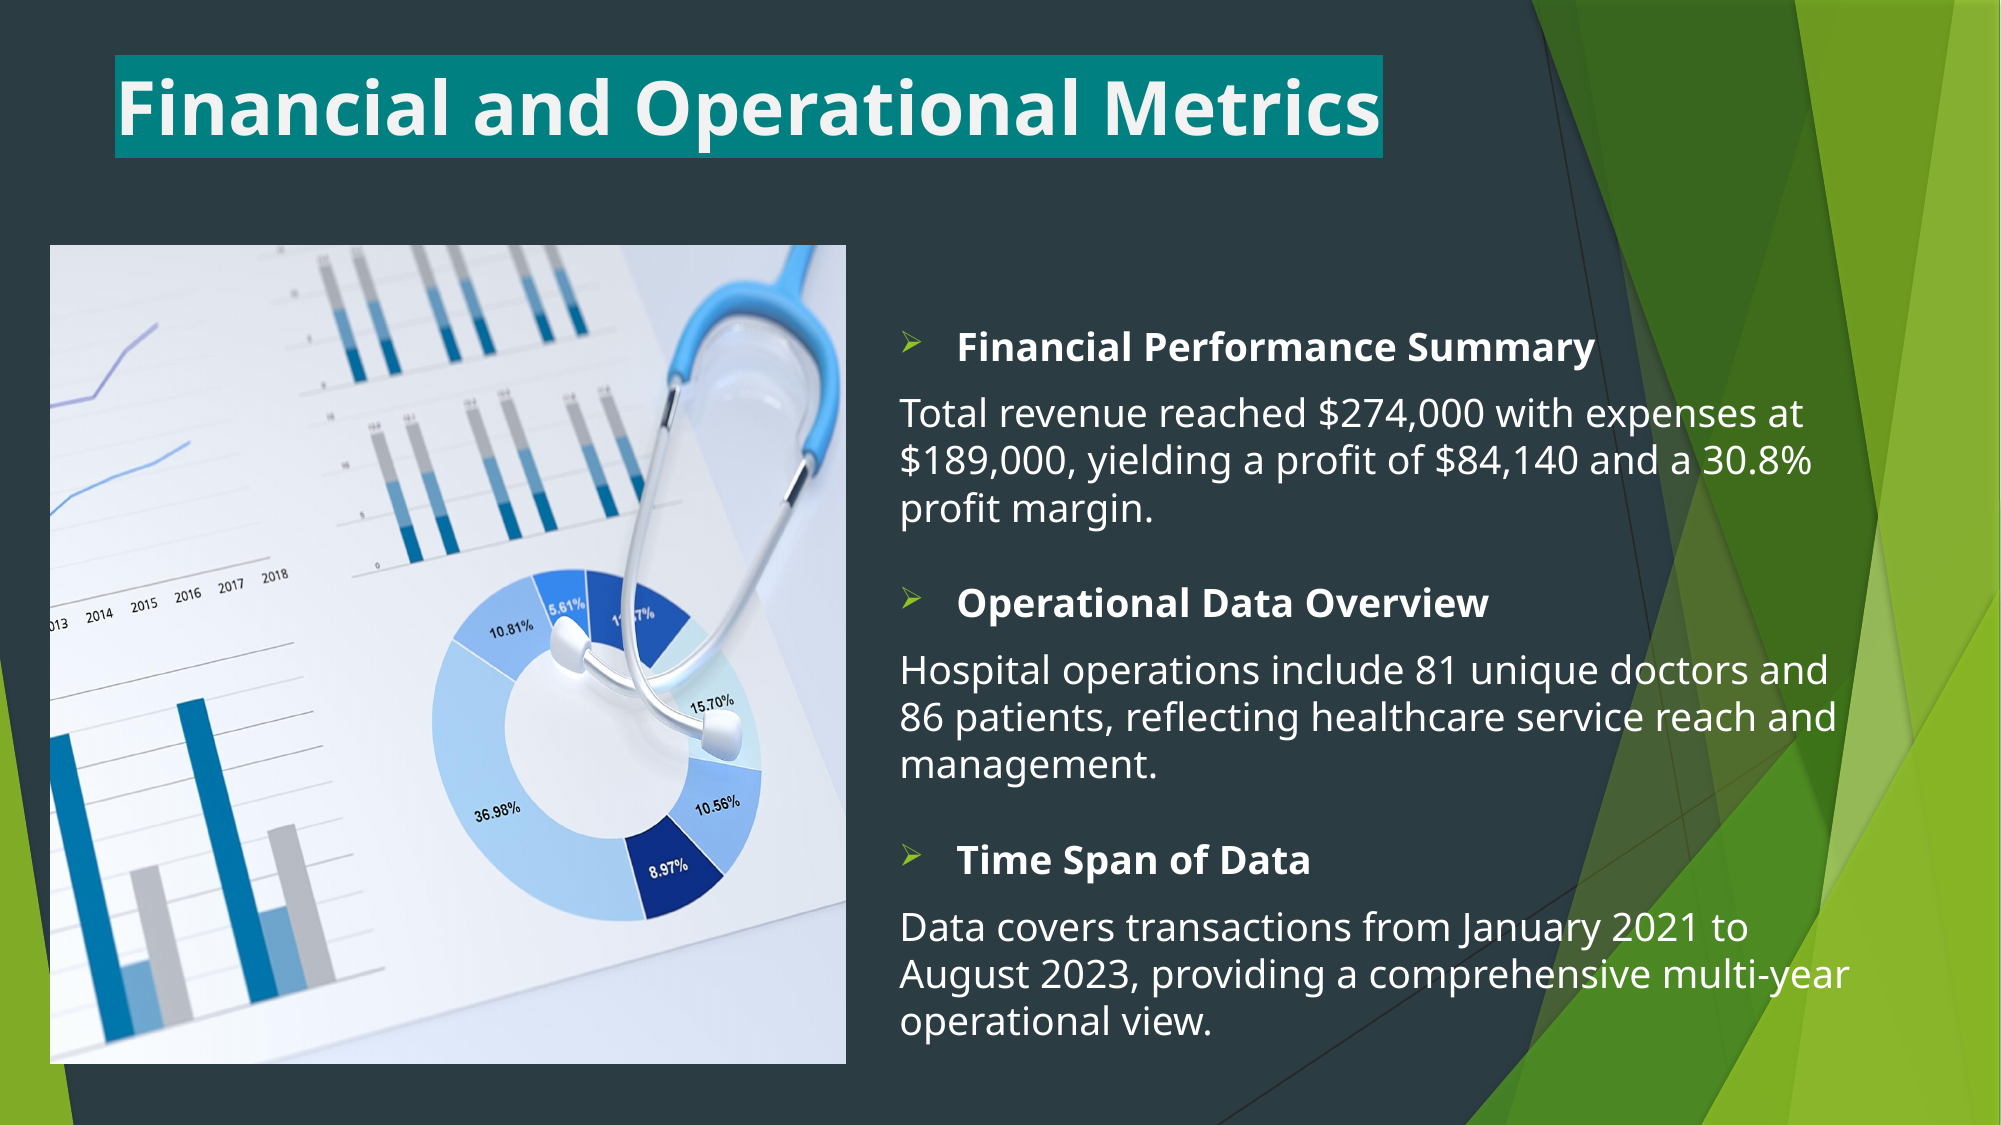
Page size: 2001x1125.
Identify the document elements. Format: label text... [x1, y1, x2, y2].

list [49, 244, 846, 1065]
list Financial Performance Summary Total revenue reached $274,000 with expenses at $189,000, yielding a profit of $84,140 and a 30.8% profit margin. Operational Data Overview Hospital operations include 81 unique doctors and 86 patients, reflecting healthcare service reach and management. Time Span of Data Data covers transactions from January 2021 to August 2023, providing a comprehensive multi-year operational view. [884, 232, 1899, 1052]
title Financial and Operational Metrics [100, 44, 1899, 159]
